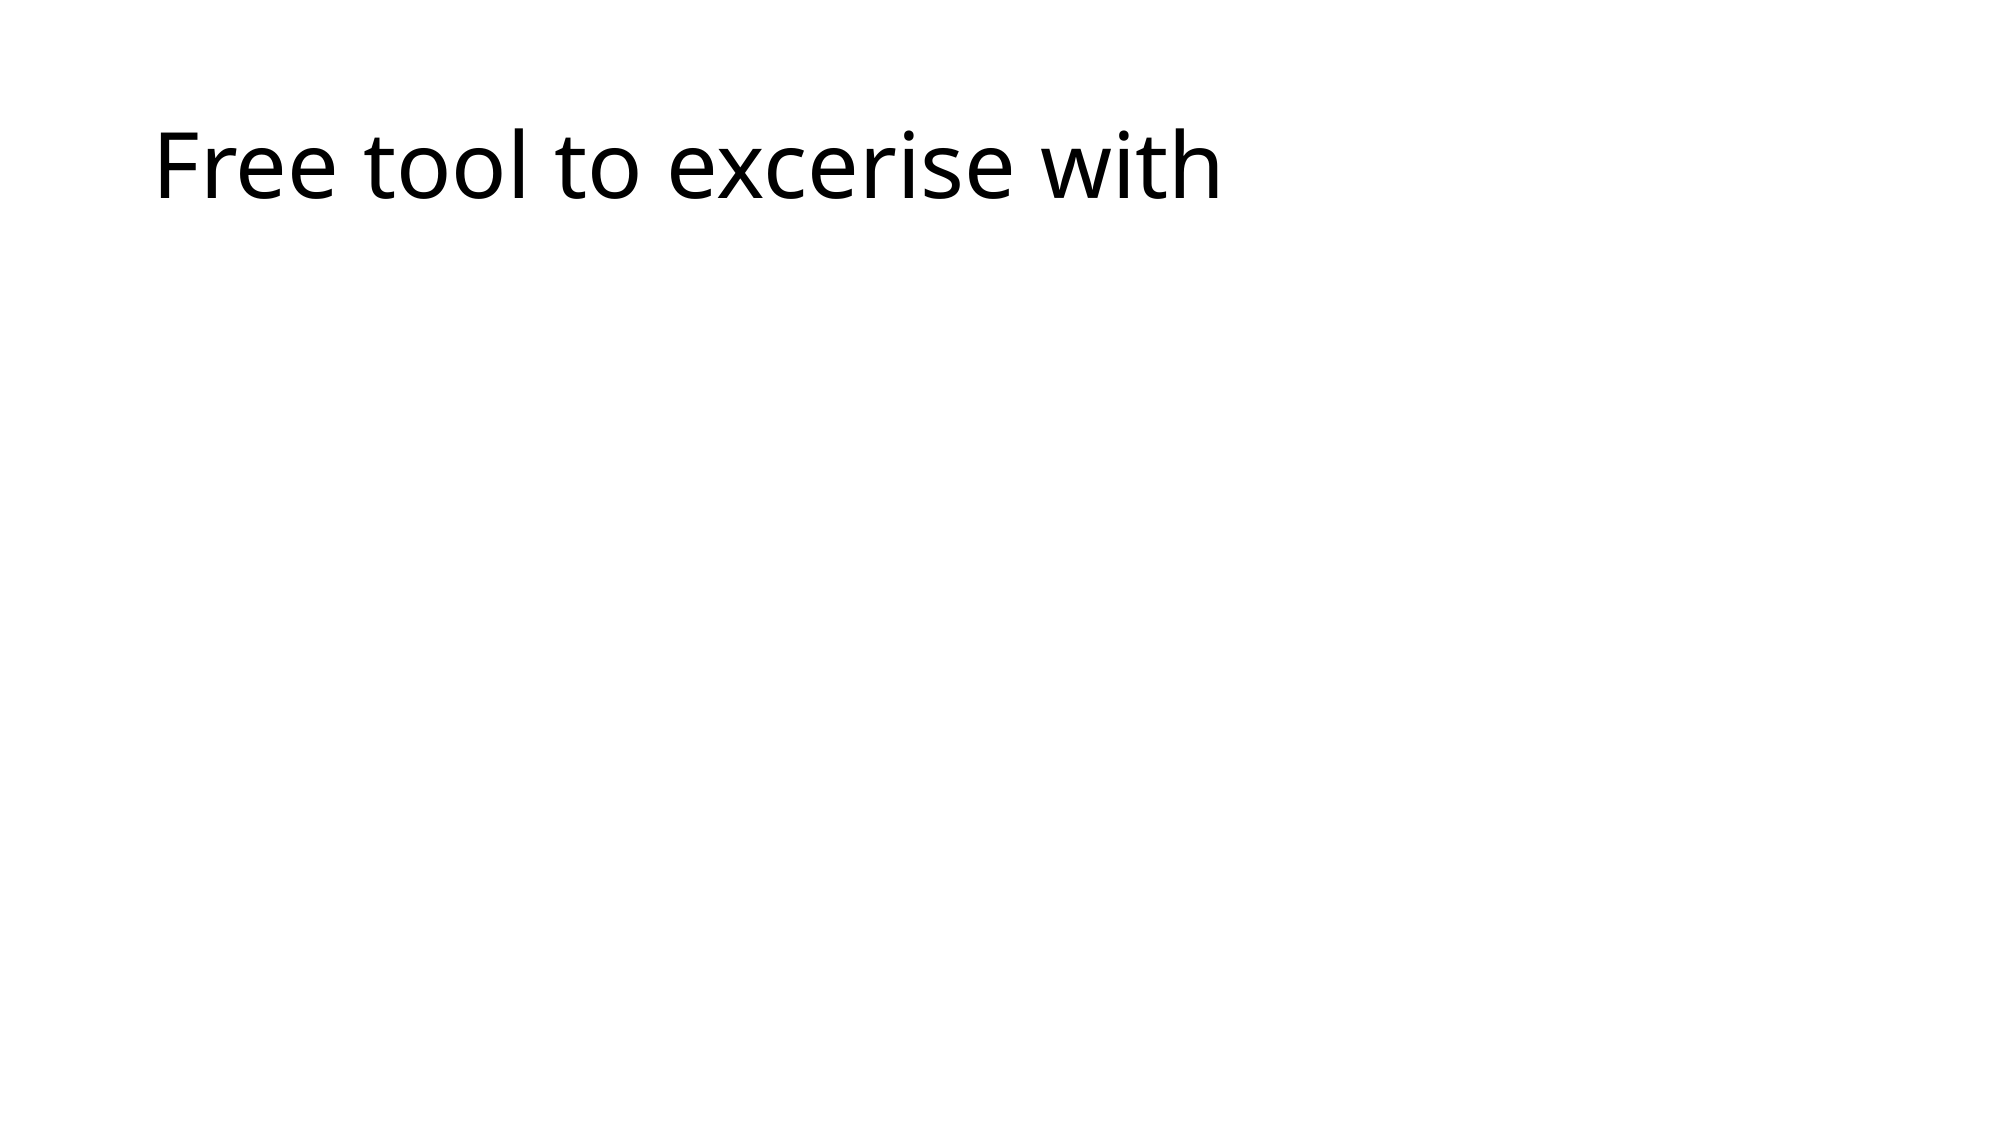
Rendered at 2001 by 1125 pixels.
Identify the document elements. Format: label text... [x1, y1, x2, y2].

title Free tool to excerise with [137, 59, 1863, 278]
